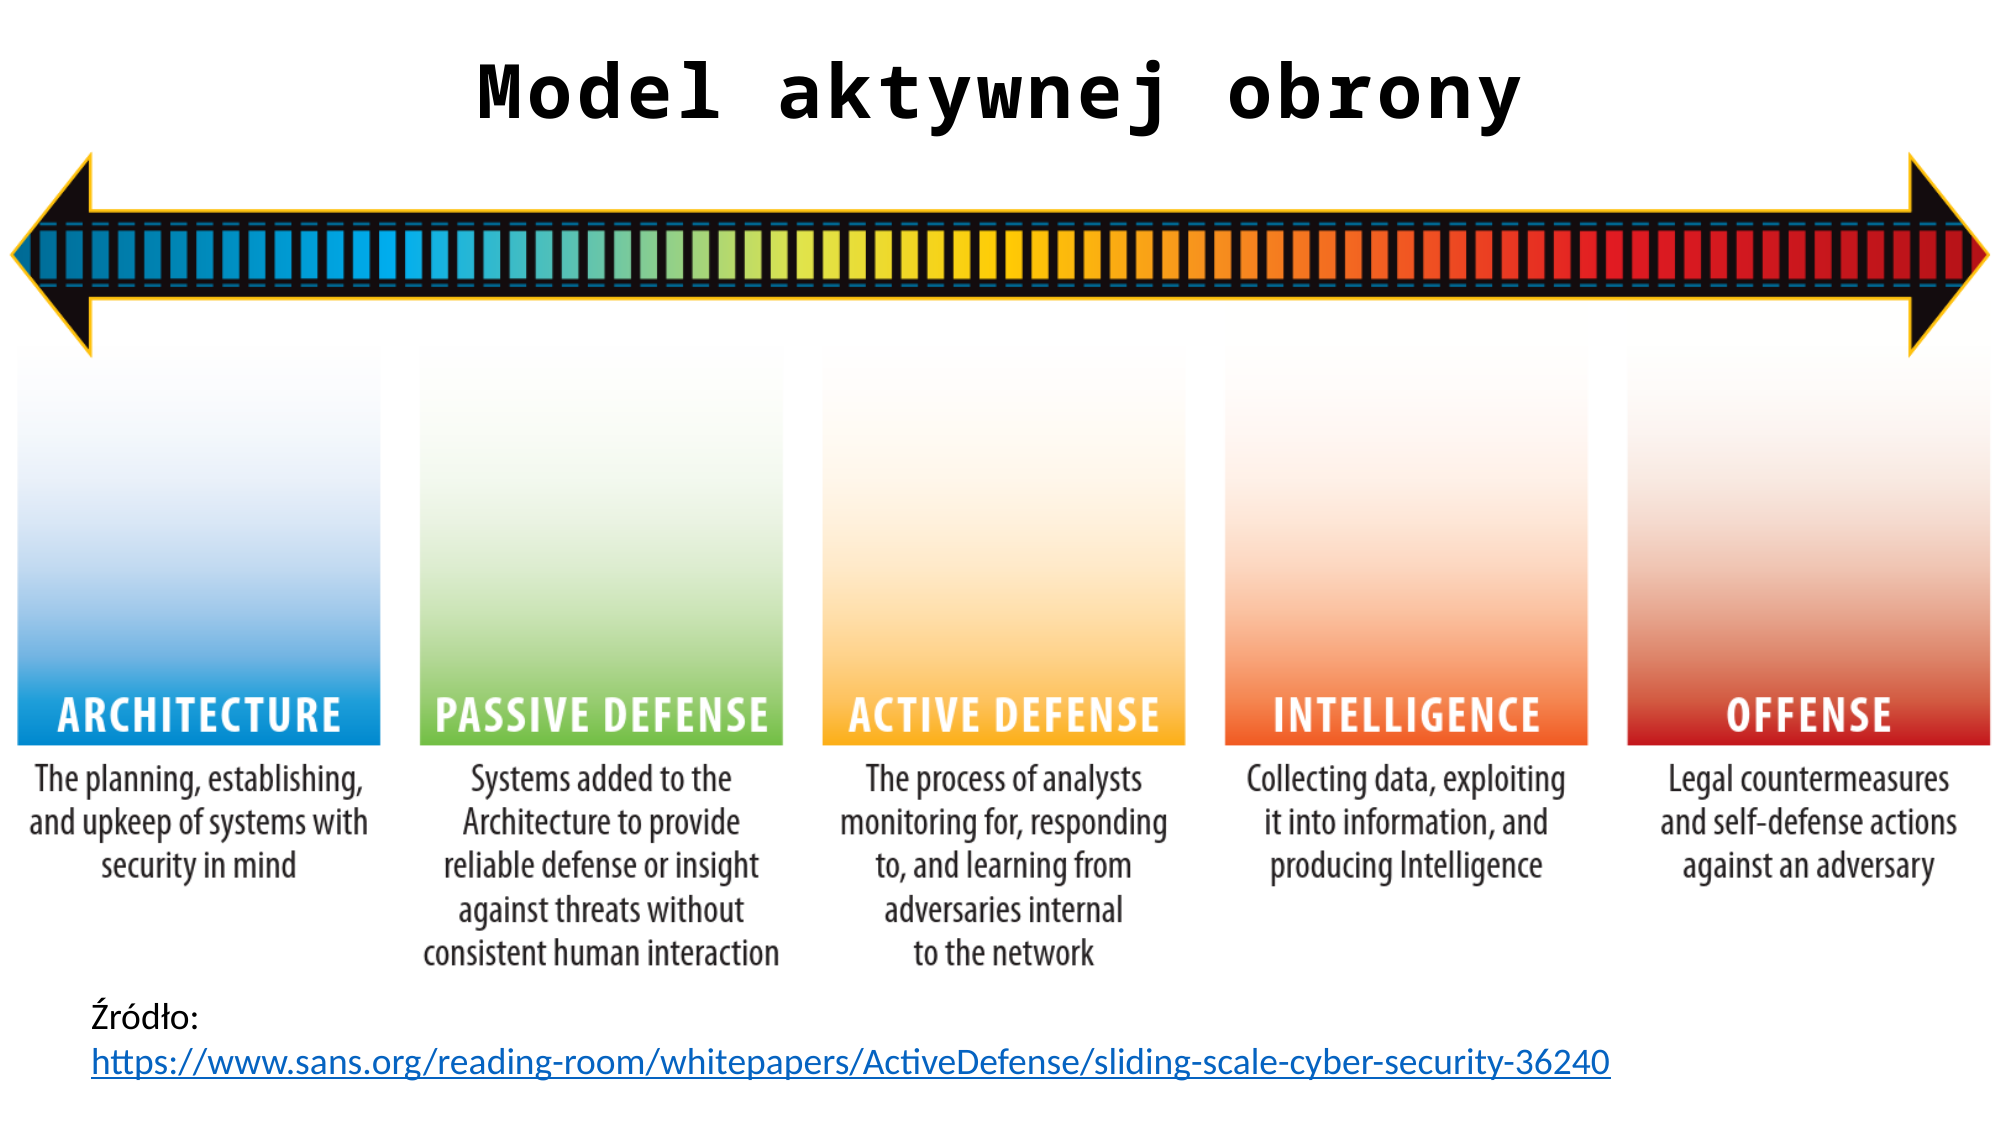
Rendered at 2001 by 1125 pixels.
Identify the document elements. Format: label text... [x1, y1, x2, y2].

picture [0, 140, 2000, 985]
text_box Źródło: https://www.sans.org/reading-room/whitepapers/ActiveDefense/sliding-scale-cyber-security-36240 [76, 996, 1810, 1125]
text_box Model aktywnej obrony [0, 43, 2000, 134]
